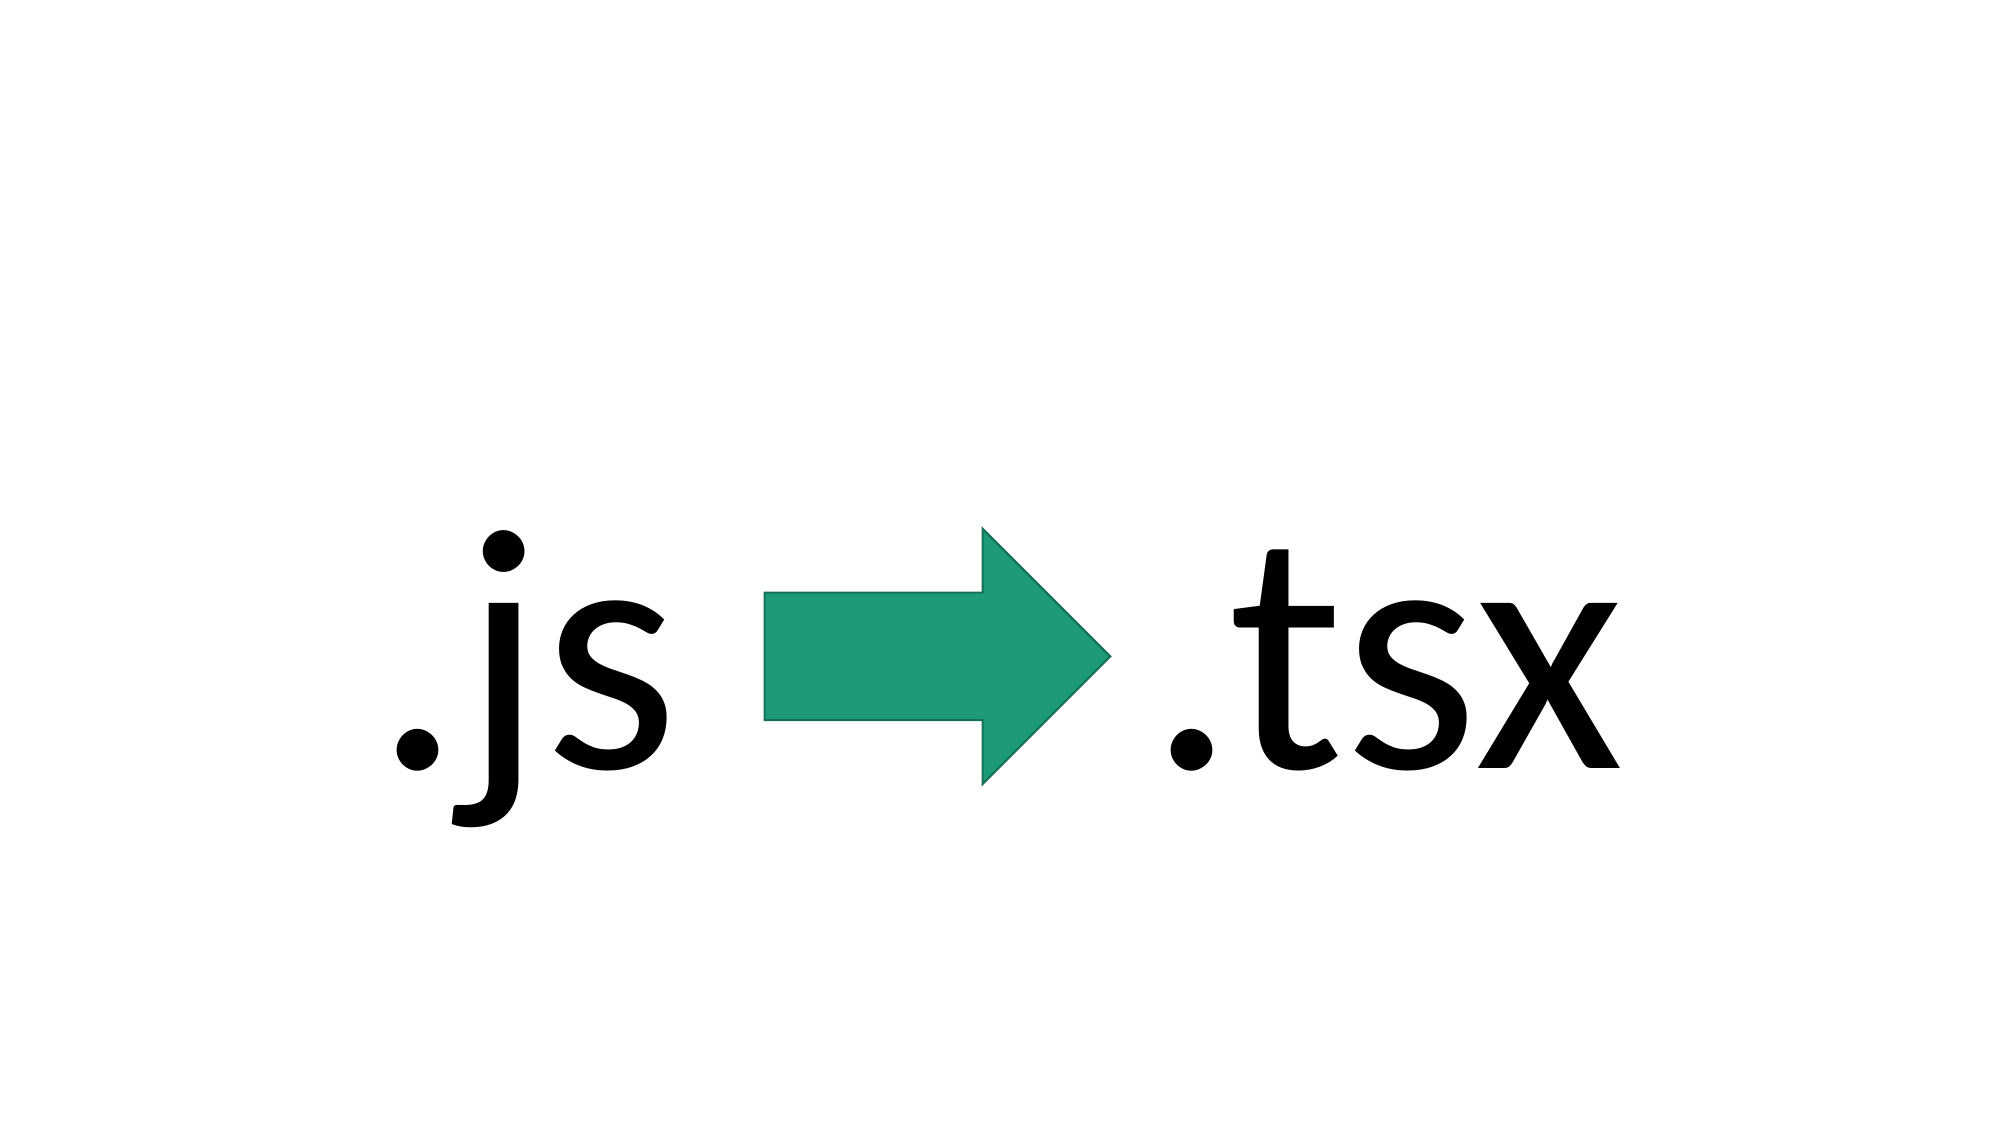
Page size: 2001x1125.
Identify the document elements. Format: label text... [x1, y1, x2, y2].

list .js .tsx [137, 299, 1863, 1014]
text_box [763, 526, 1112, 787]
